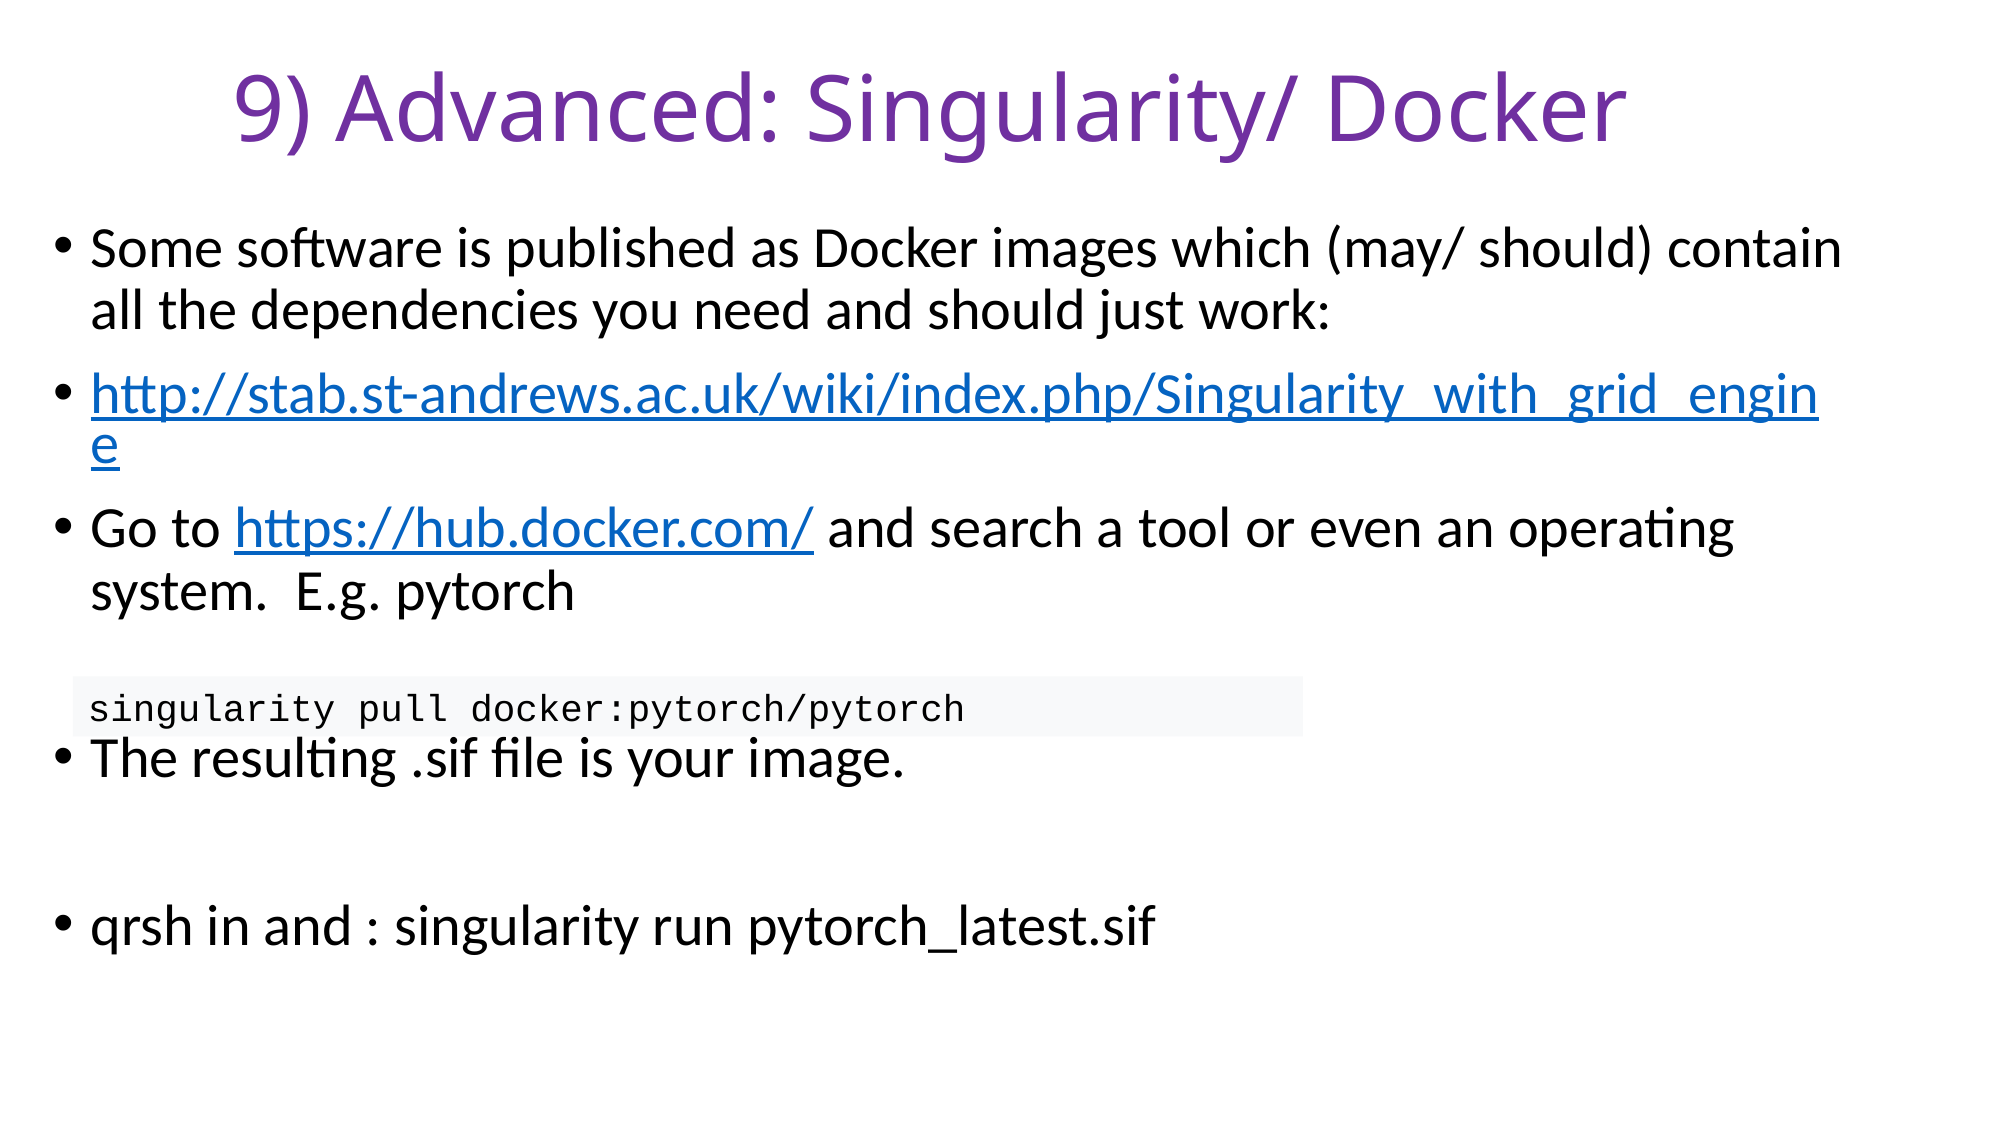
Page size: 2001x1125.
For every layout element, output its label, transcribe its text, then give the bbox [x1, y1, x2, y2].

list Some software is published as Docker images which (may/ should) contain all the dependencies you need and should just work: http://stab.st-andrews.ac.uk/wiki/index.php/Singularity_with_grid_engine Go to https://hub.docker.com/ and search a tool or even an operating system. E.g. pytorch The resulting .sif file is your image. qrsh in and : singularity run pytorch_latest.sif [38, 209, 1863, 1032]
text_box singularity pull docker:pytorch/pytorch [72, 676, 1303, 737]
title 9) Advanced: Singularity/ Docker [0, 3, 1863, 221]
